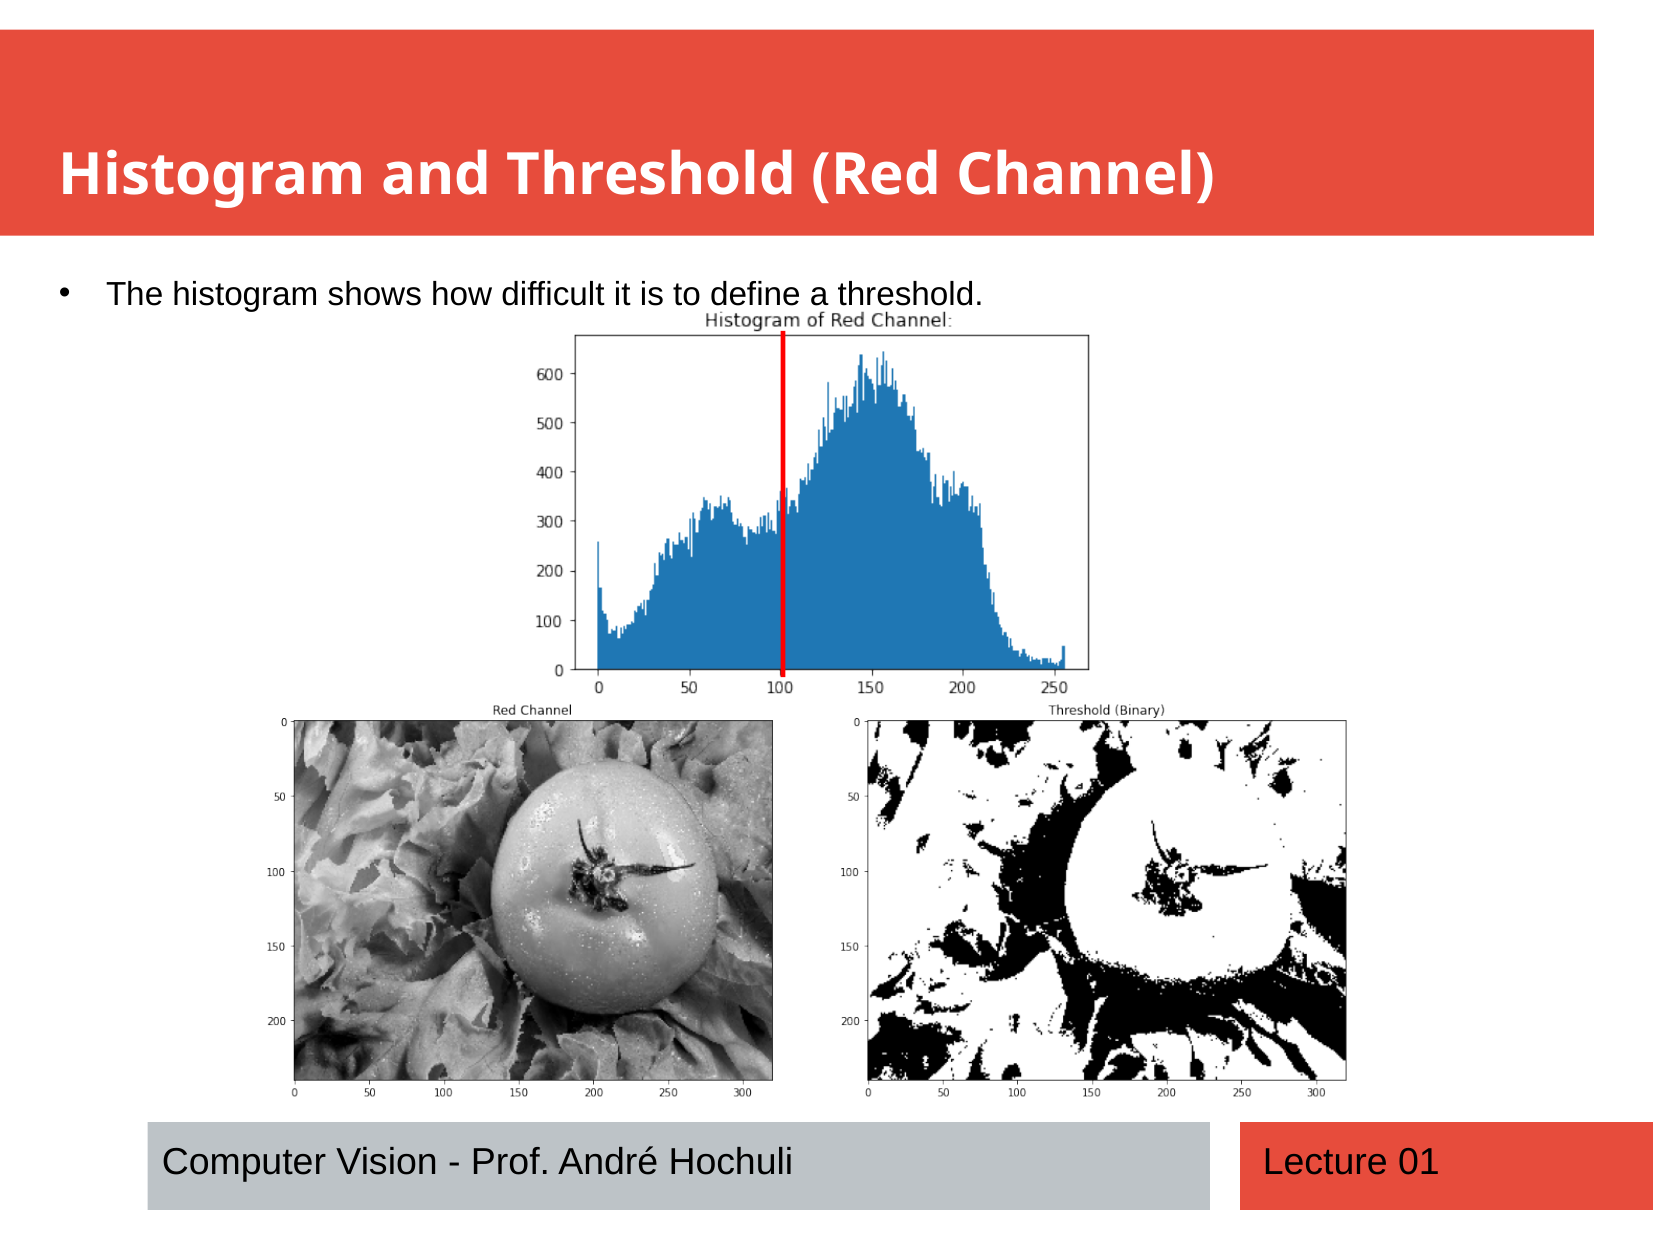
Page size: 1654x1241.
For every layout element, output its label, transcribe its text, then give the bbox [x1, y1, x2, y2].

text_box Computer Vision - Prof. André Hochuli [147, 1129, 1205, 1189]
text_box Lecture 01 [1248, 1129, 1623, 1189]
picture [258, 301, 1352, 1105]
text_box The histogram shows how difficult it is to define a threshold. [59, 272, 1565, 1040]
text_box Histogram and Threshold (Red Channel) [59, 59, 1594, 206]
